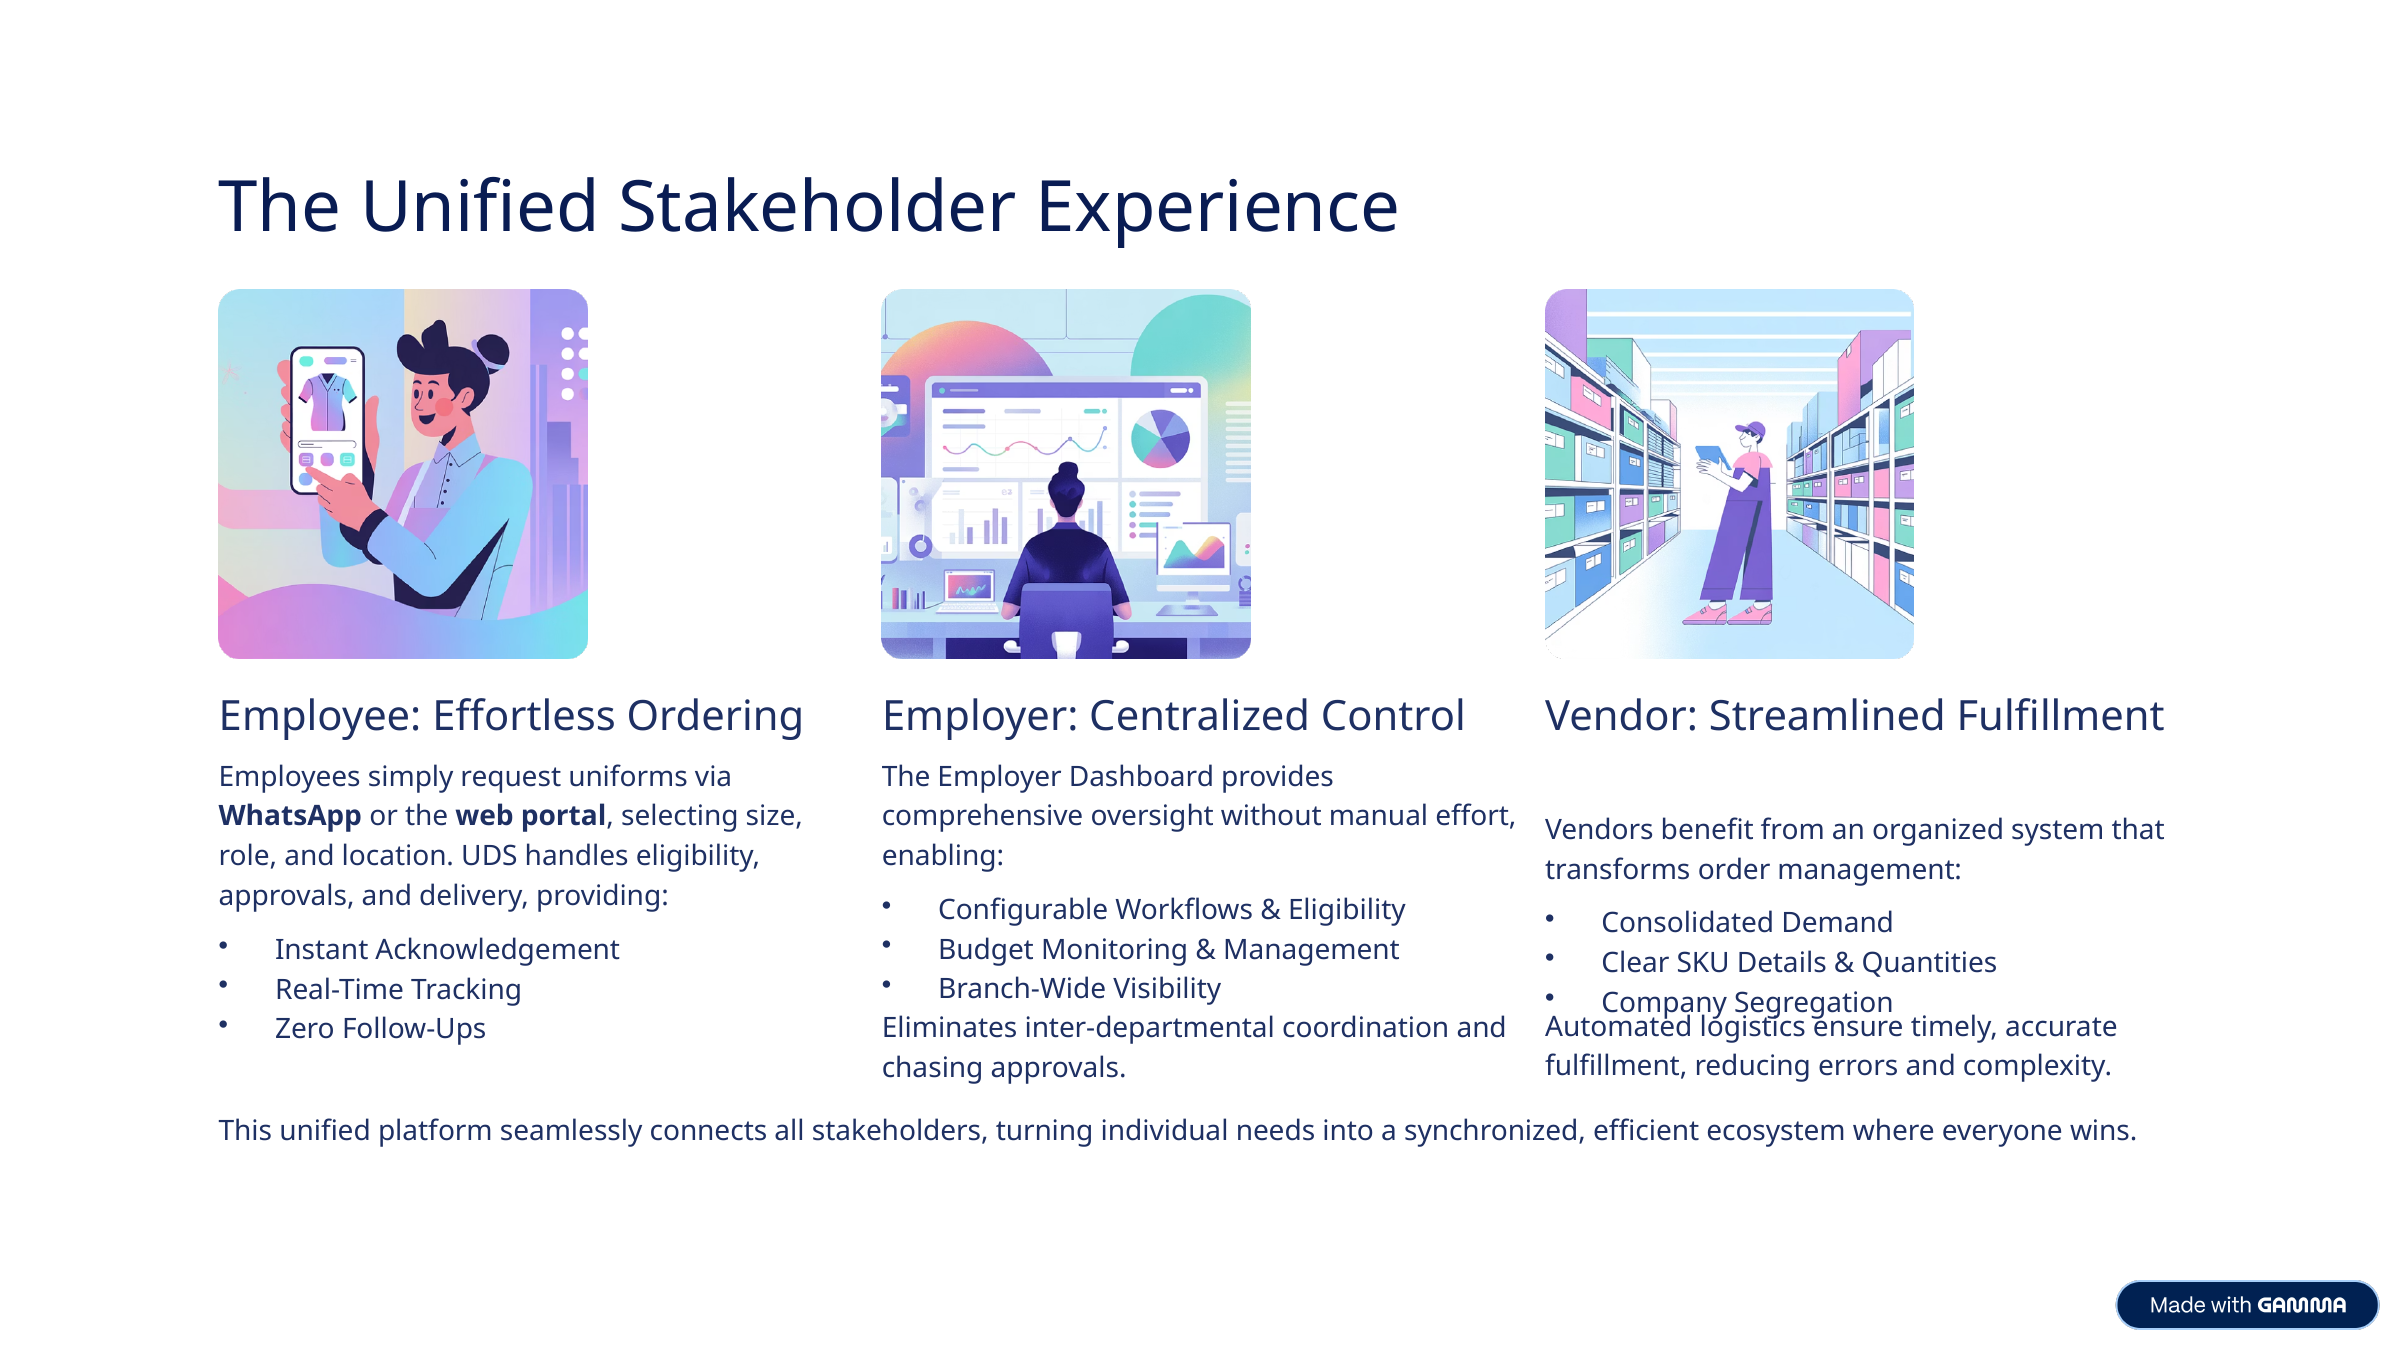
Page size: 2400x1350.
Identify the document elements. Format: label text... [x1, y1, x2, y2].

text_box Employees simply request uniforms via WhatsApp or the web portal, selecting size, role, and location. UDS handles eligibility, approvals, and delivery, providing: [218, 752, 855, 913]
text_box Eliminates inter-departmental coordination and chasing approvals. [881, 1003, 1518, 1085]
picture [1545, 289, 1914, 659]
text_box Instant Acknowledgement Real-Time Tracking Zero Follow-Ups [218, 925, 855, 1047]
text_box The Unified Stakeholder Experience [218, 157, 1420, 247]
picture [218, 289, 588, 659]
text_box Vendor: Streamlined Fulfillment [1545, 685, 2182, 793]
picture [881, 289, 1251, 659]
text_box The Employer Dashboard provides comprehensive oversight without manual effort, enabling: [881, 752, 1518, 873]
text_box This unified platform seamlessly connects all stakeholders, turning individual needs into a synchronized, efficient ecosystem where everyone wins. [218, 1106, 2182, 1147]
picture [2106, 1271, 2389, 1339]
text_box Consolidated Demand Clear SKU Details & Quantities Company Segregation [1545, 898, 2182, 1002]
text_box Employee: Effortless Ordering [218, 685, 822, 740]
text_box Employer: Centralized Control [881, 685, 1488, 740]
text_box Configurable Workflows & Eligibility Budget Monitoring & Management Branch-Wide Visibility [881, 885, 1518, 1003]
text_box Vendors benefit from an organized system that transforms order management: [1545, 805, 2182, 886]
text_box Automated logistics ensure timely, accurate fulfillment, reducing errors and complexity. [1545, 1002, 2182, 1083]
